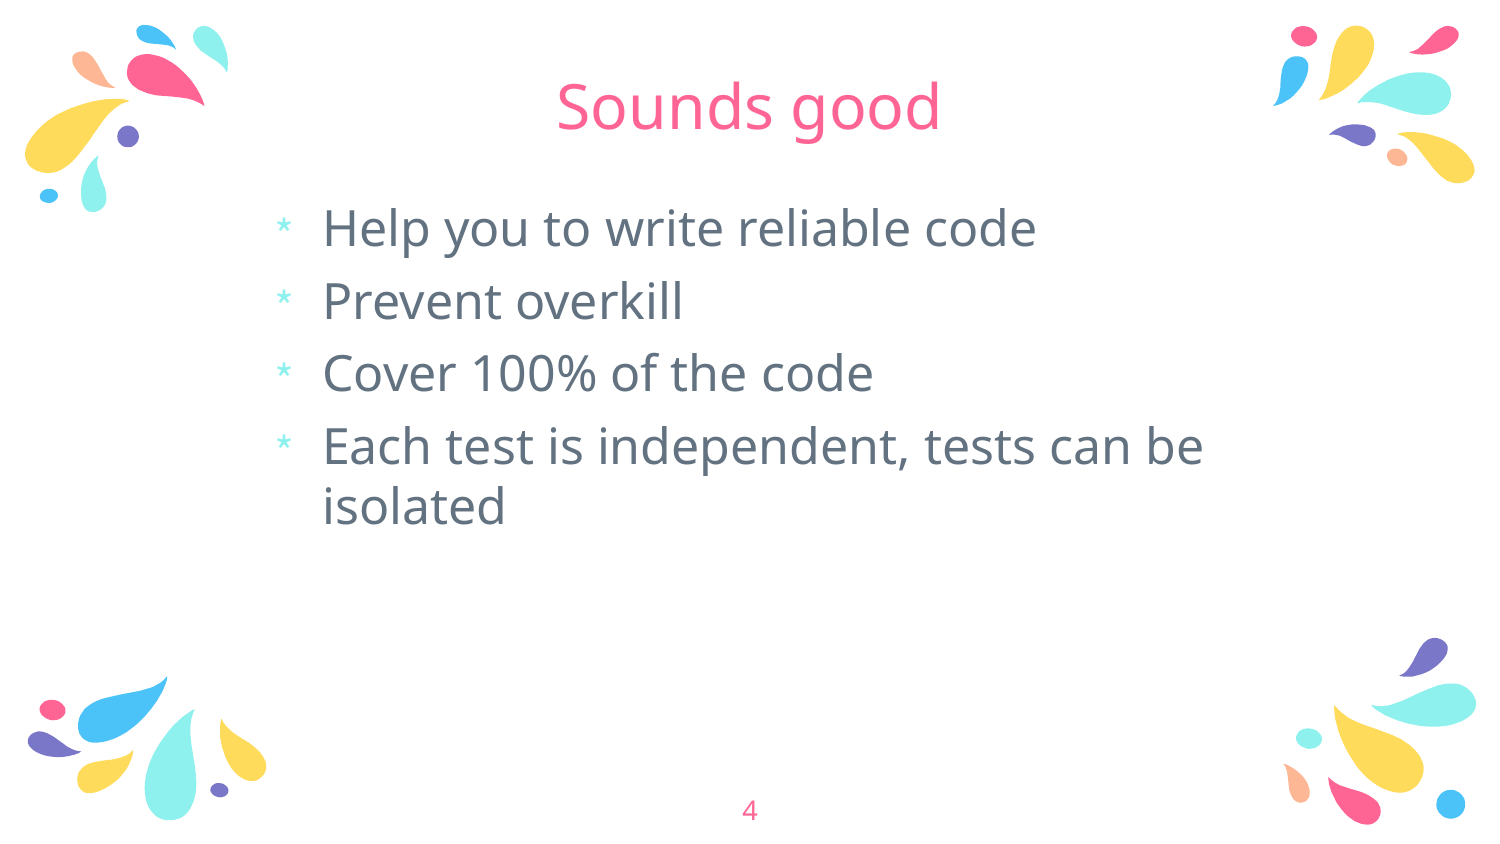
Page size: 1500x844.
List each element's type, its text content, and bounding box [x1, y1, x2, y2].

title Sounds good [247, 33, 1253, 175]
slide_number 4 [705, 779, 795, 844]
list Help you to write reliable code Prevent overkill Cover 100% of the code Each test is independent, tests can be isolated [247, 196, 1253, 808]
